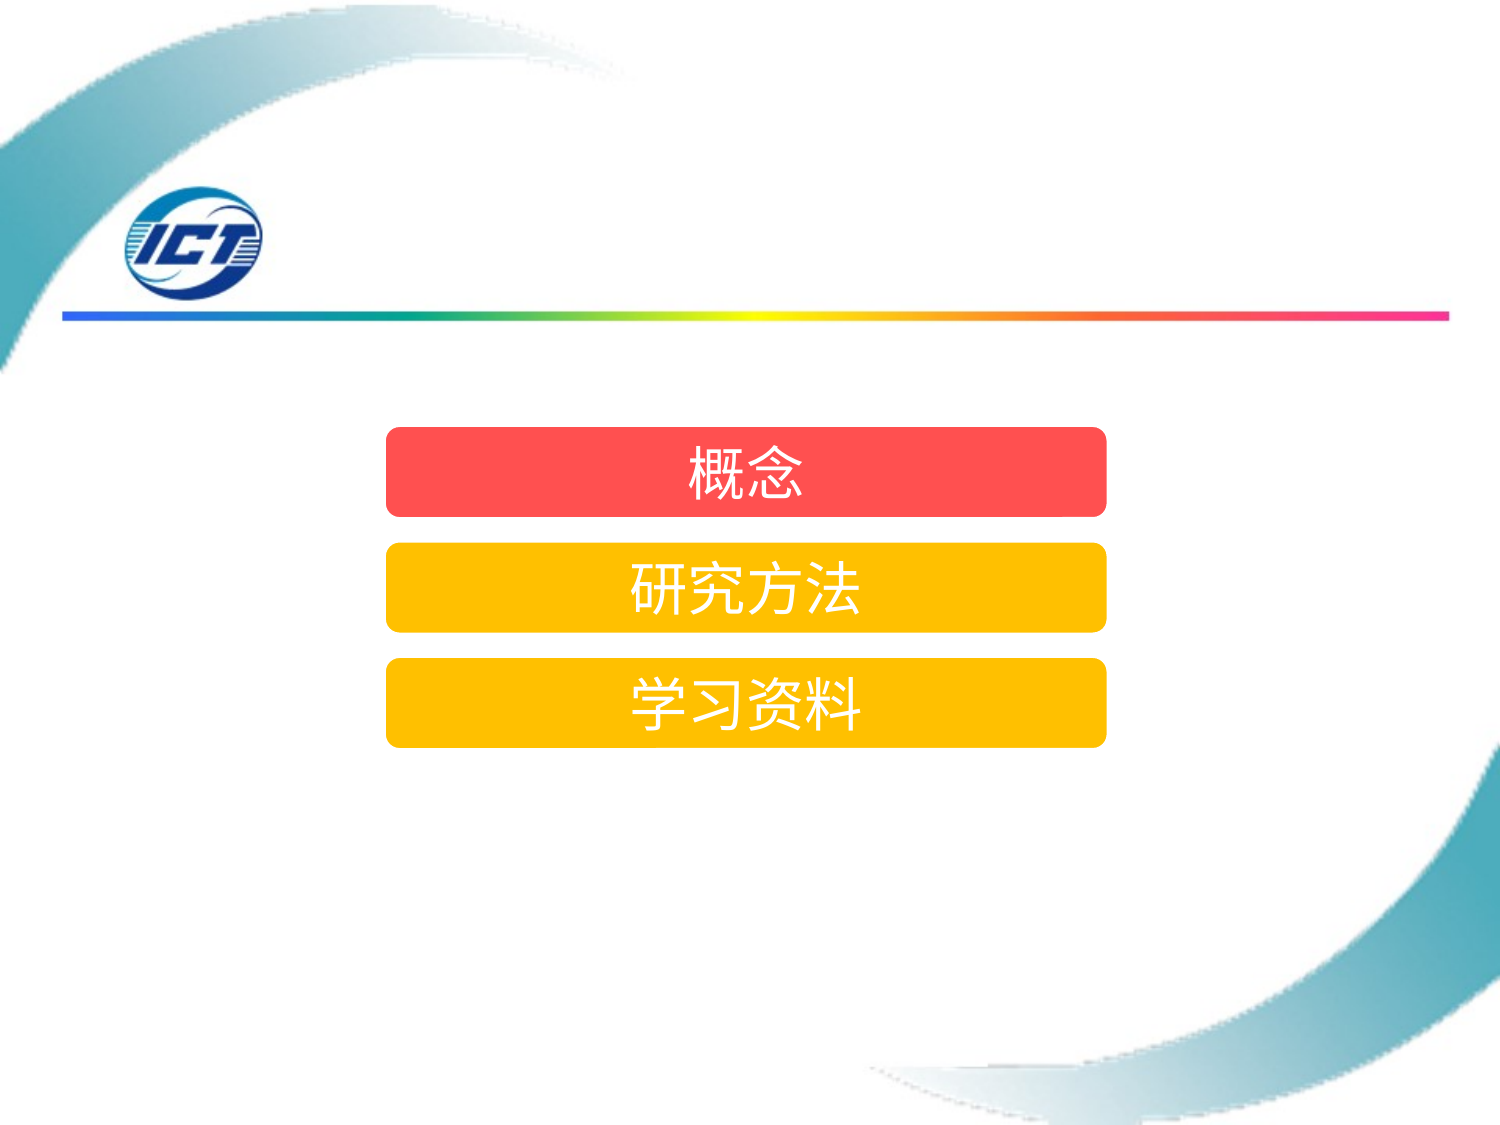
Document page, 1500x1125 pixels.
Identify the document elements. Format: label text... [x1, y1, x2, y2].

text_box 研究方法 [381, 538, 1111, 637]
text_box 学习资料 [381, 653, 1111, 753]
picture [0, 0, 1500, 1125]
text_box 概念 [381, 422, 1111, 522]
